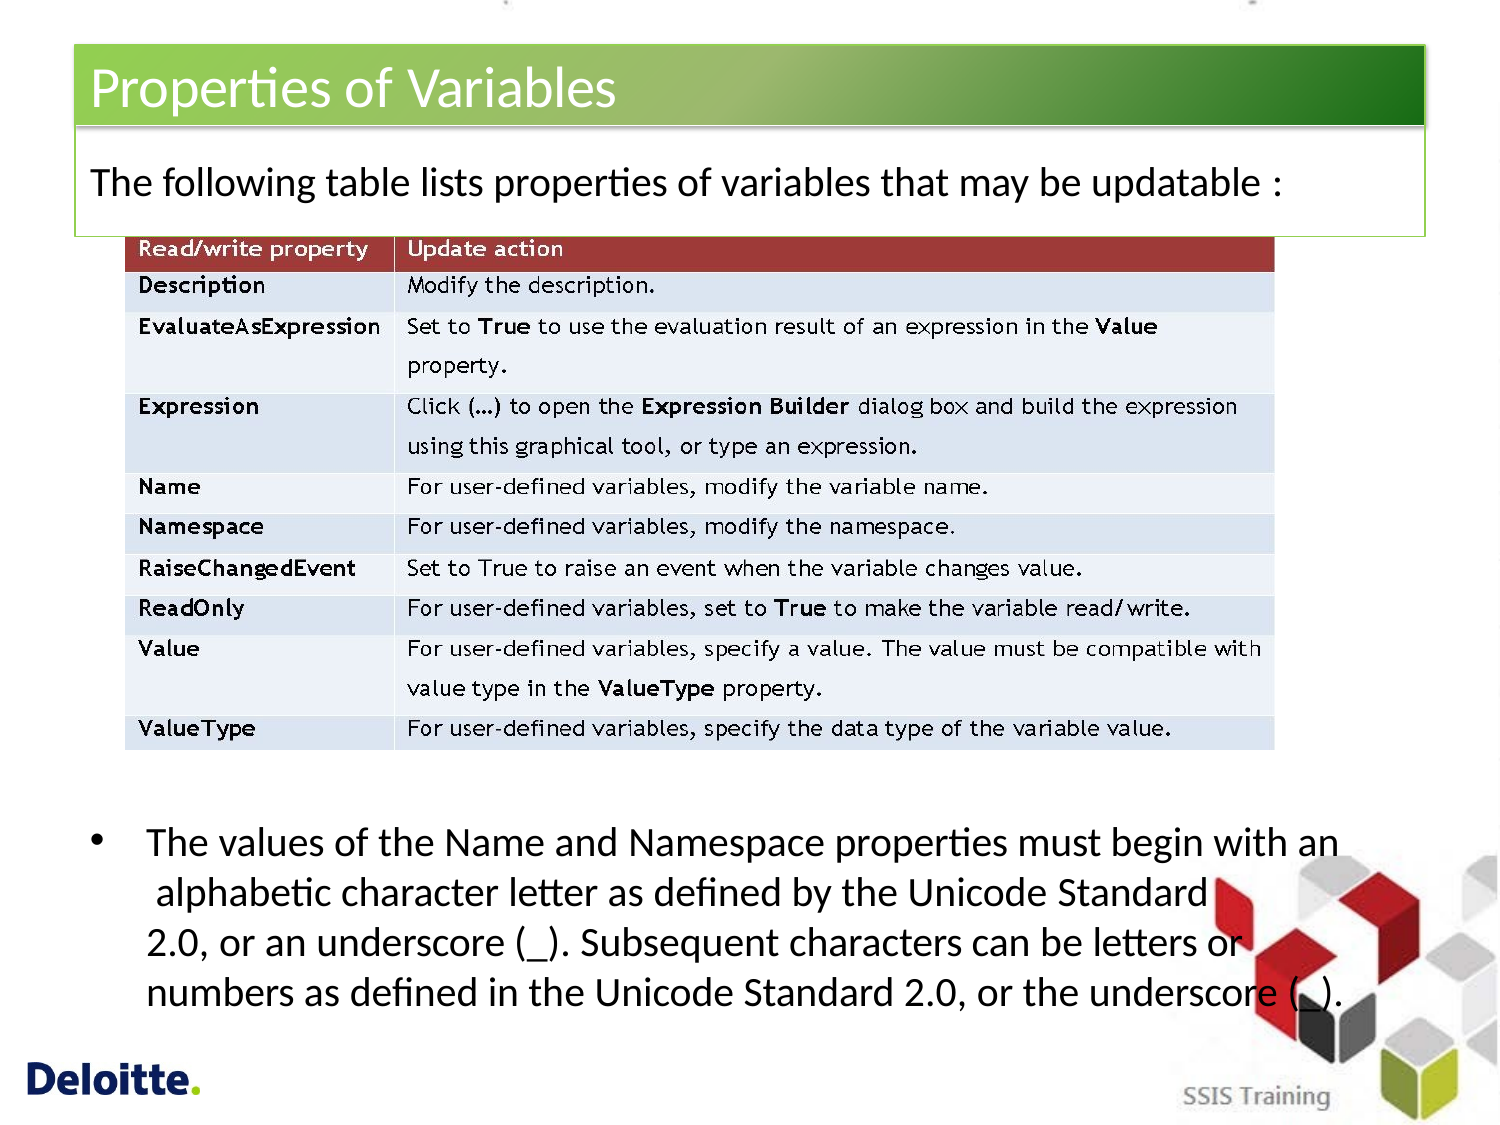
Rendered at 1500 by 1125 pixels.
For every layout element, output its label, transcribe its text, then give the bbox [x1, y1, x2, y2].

text_box [1, 0, 1499, 1125]
text_box The values of the Name and Namespace properties must begin with an alphabetic character letter as defined by the Unicode Standard 2.0, or an underscore (_). Subsequent characters can be letters or numbers as defined in the Unicode Standard 2.0, or the underscore (_). [87, 812, 1353, 1015]
text_box [667, 40, 1433, 137]
title Properties of Variables [75, 45, 1425, 237]
text_box [48, 31, 667, 169]
text_box [27, 1062, 200, 1095]
text_box The following table lists properties of variables that may be updatable : [87, 152, 1294, 205]
text_box [125, 237, 1275, 750]
